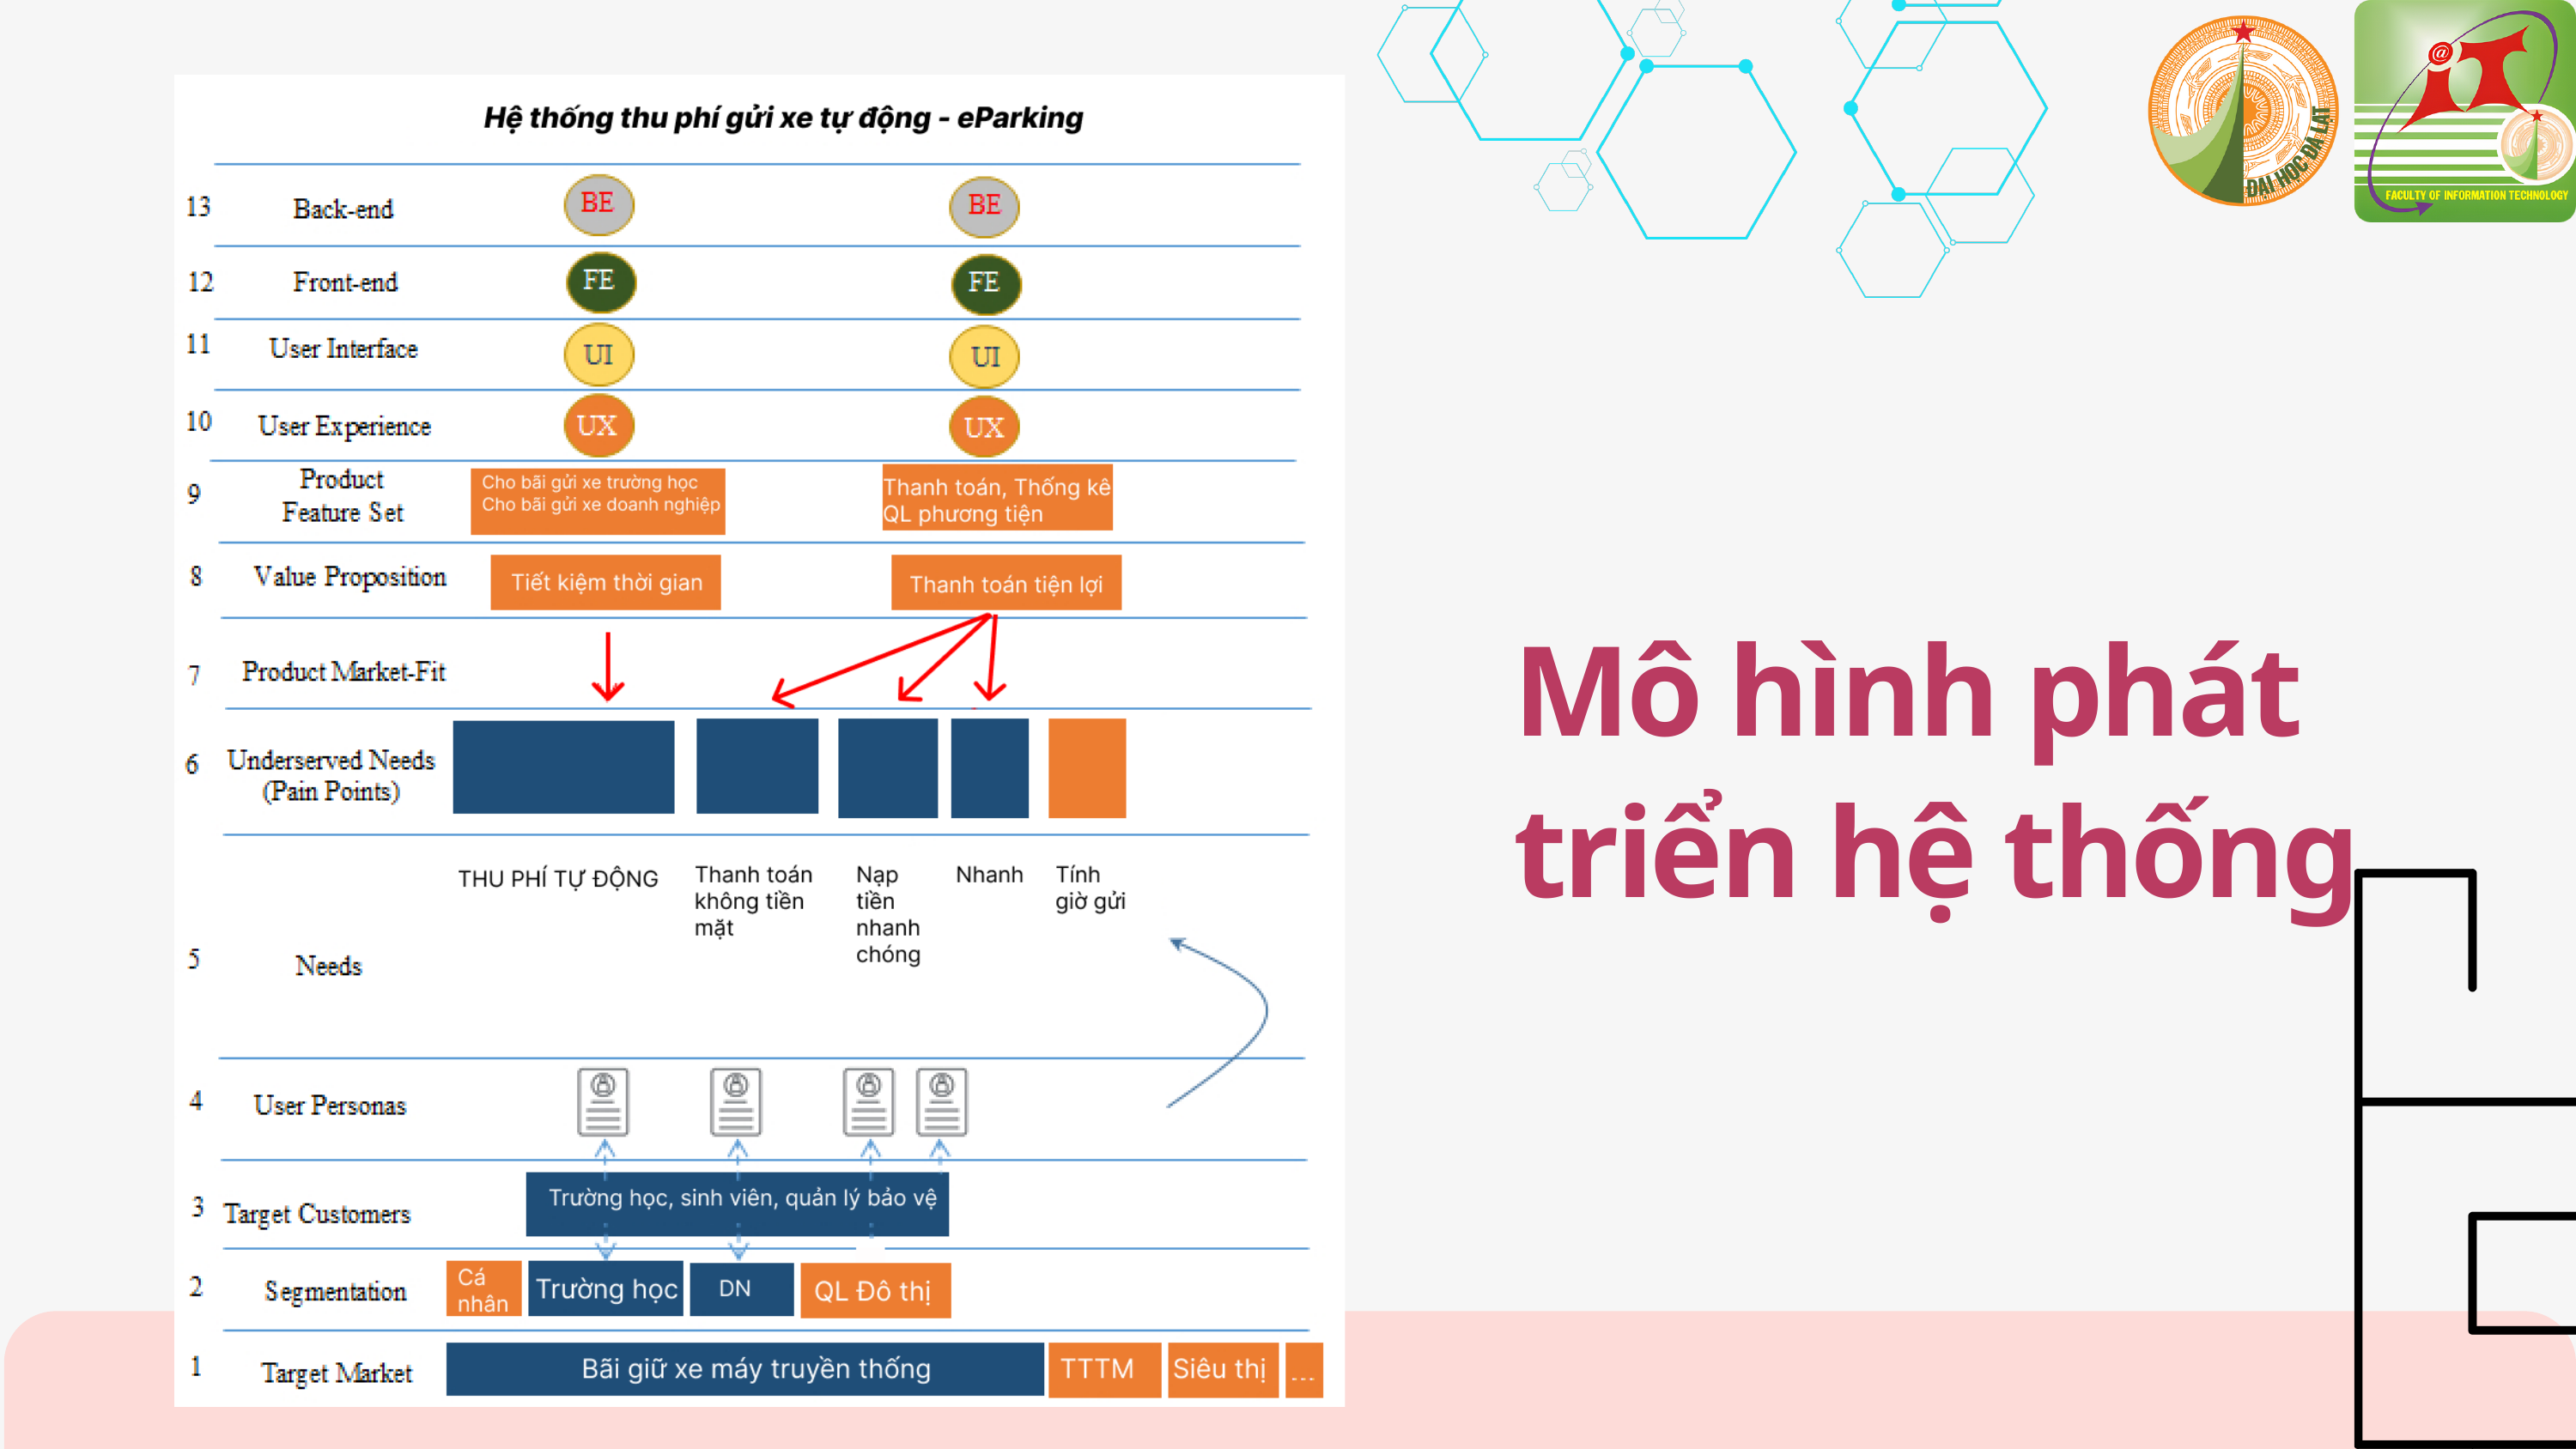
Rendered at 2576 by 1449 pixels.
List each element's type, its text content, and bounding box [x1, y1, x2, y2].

text_box [2354, 0, 2576, 222]
text_box [2354, 869, 2576, 1309]
text_box [2132, 0, 2354, 222]
text_box [174, 75, 1346, 1308]
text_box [3, 1311, 2576, 1449]
text_box [1376, 0, 2101, 298]
text_box Mô hình phát triển hệ thống [1513, 599, 2465, 923]
